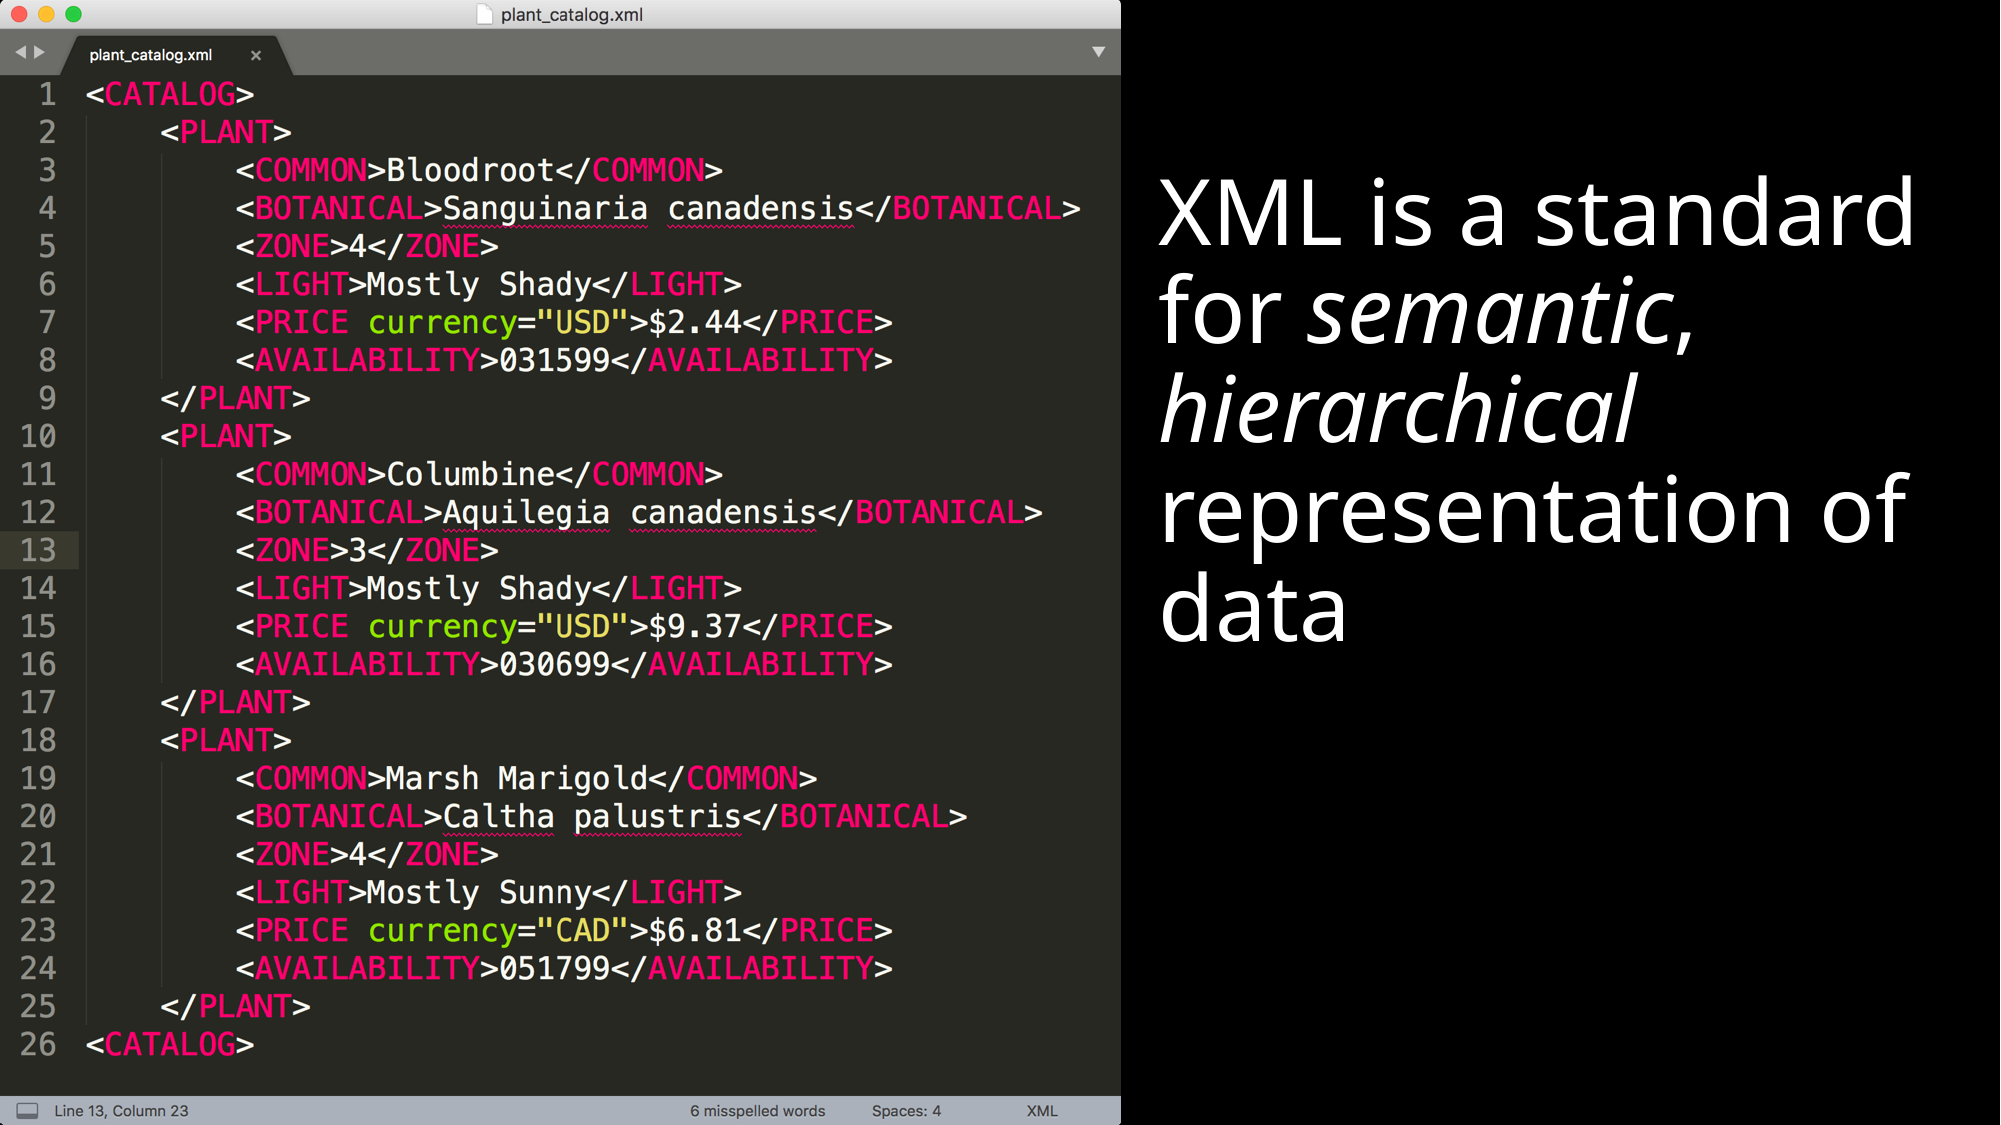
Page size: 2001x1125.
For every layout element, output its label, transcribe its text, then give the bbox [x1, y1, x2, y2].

title XML is a standard for semantic, hierarchical representation of data [1143, 124, 1965, 702]
picture [0, 0, 1121, 1125]
